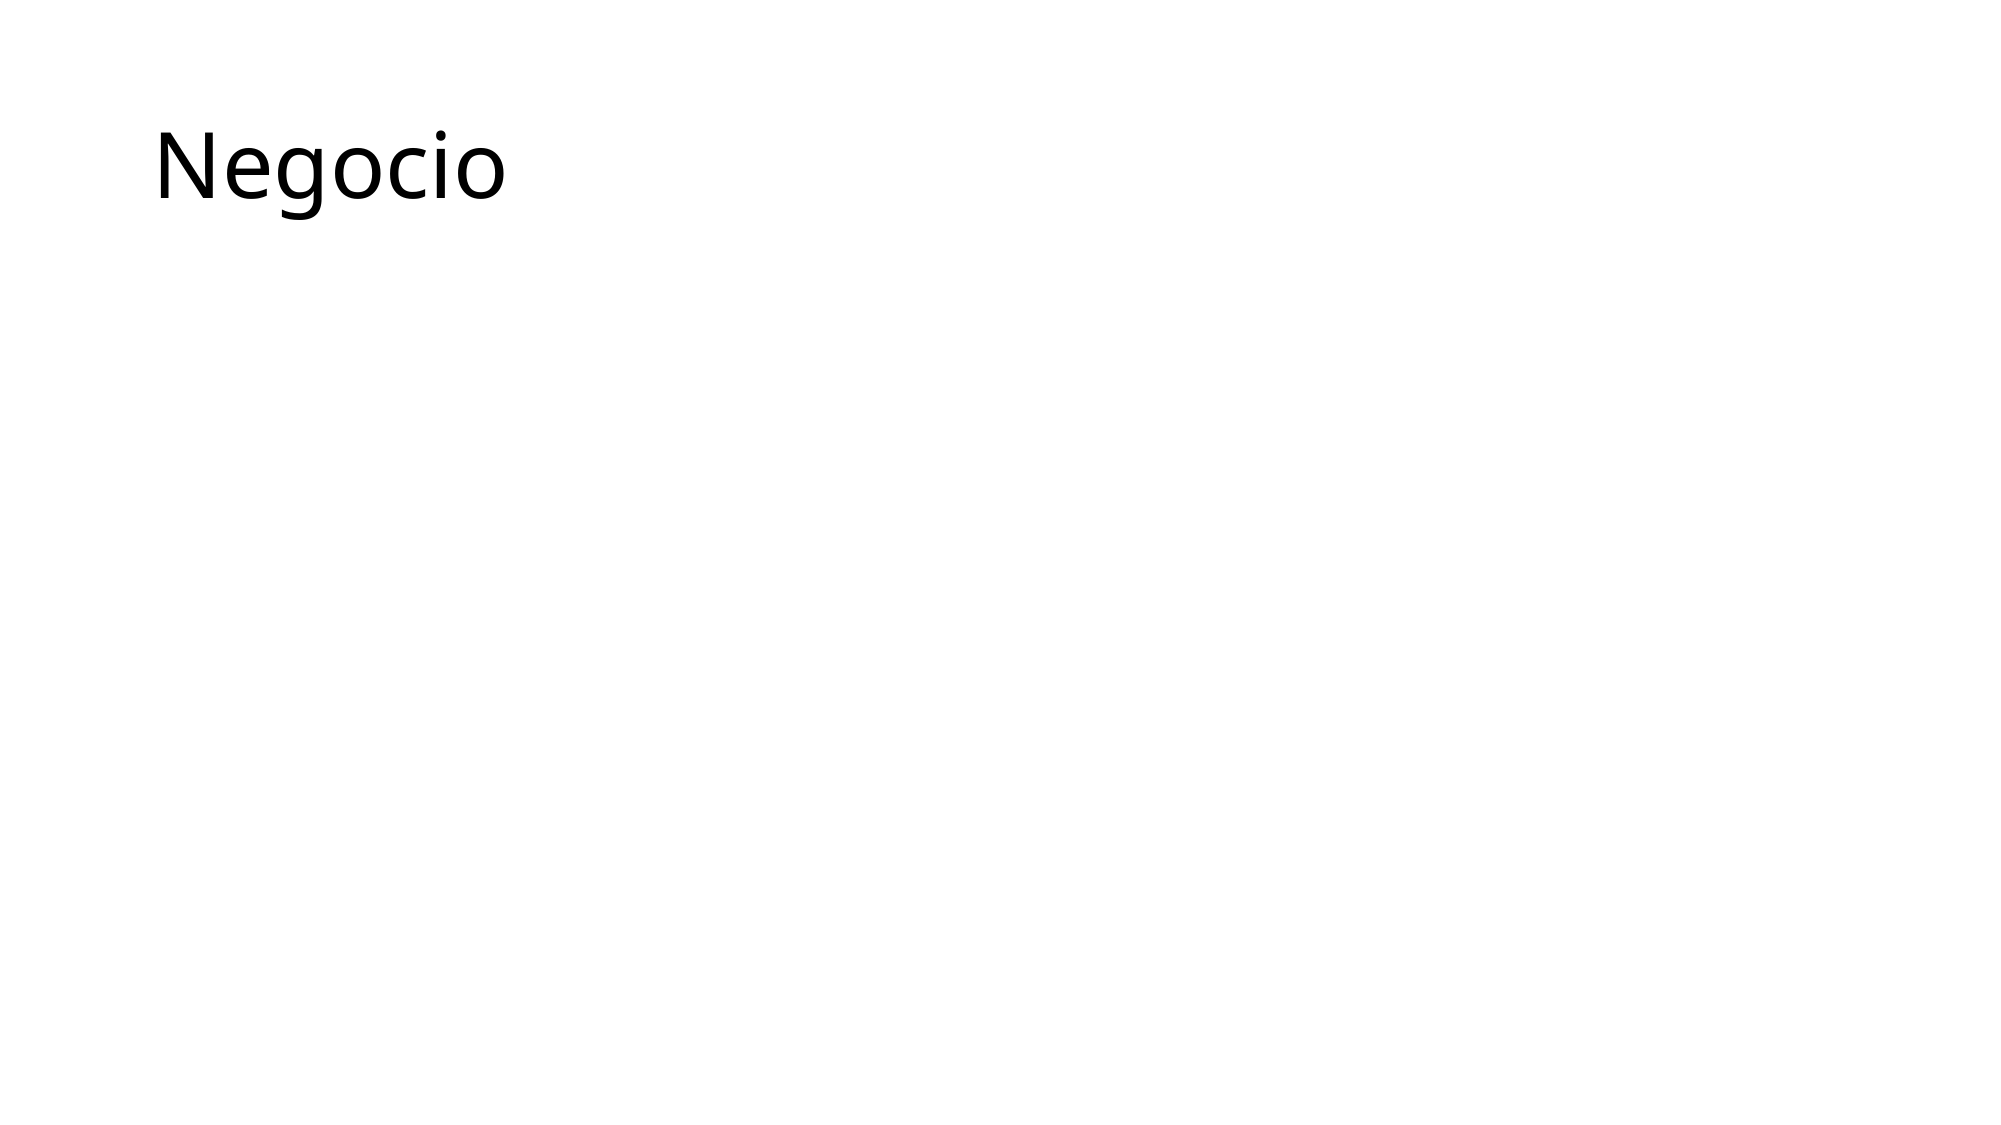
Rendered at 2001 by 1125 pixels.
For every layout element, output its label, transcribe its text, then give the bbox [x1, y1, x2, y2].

title Negocio [137, 59, 1863, 278]
